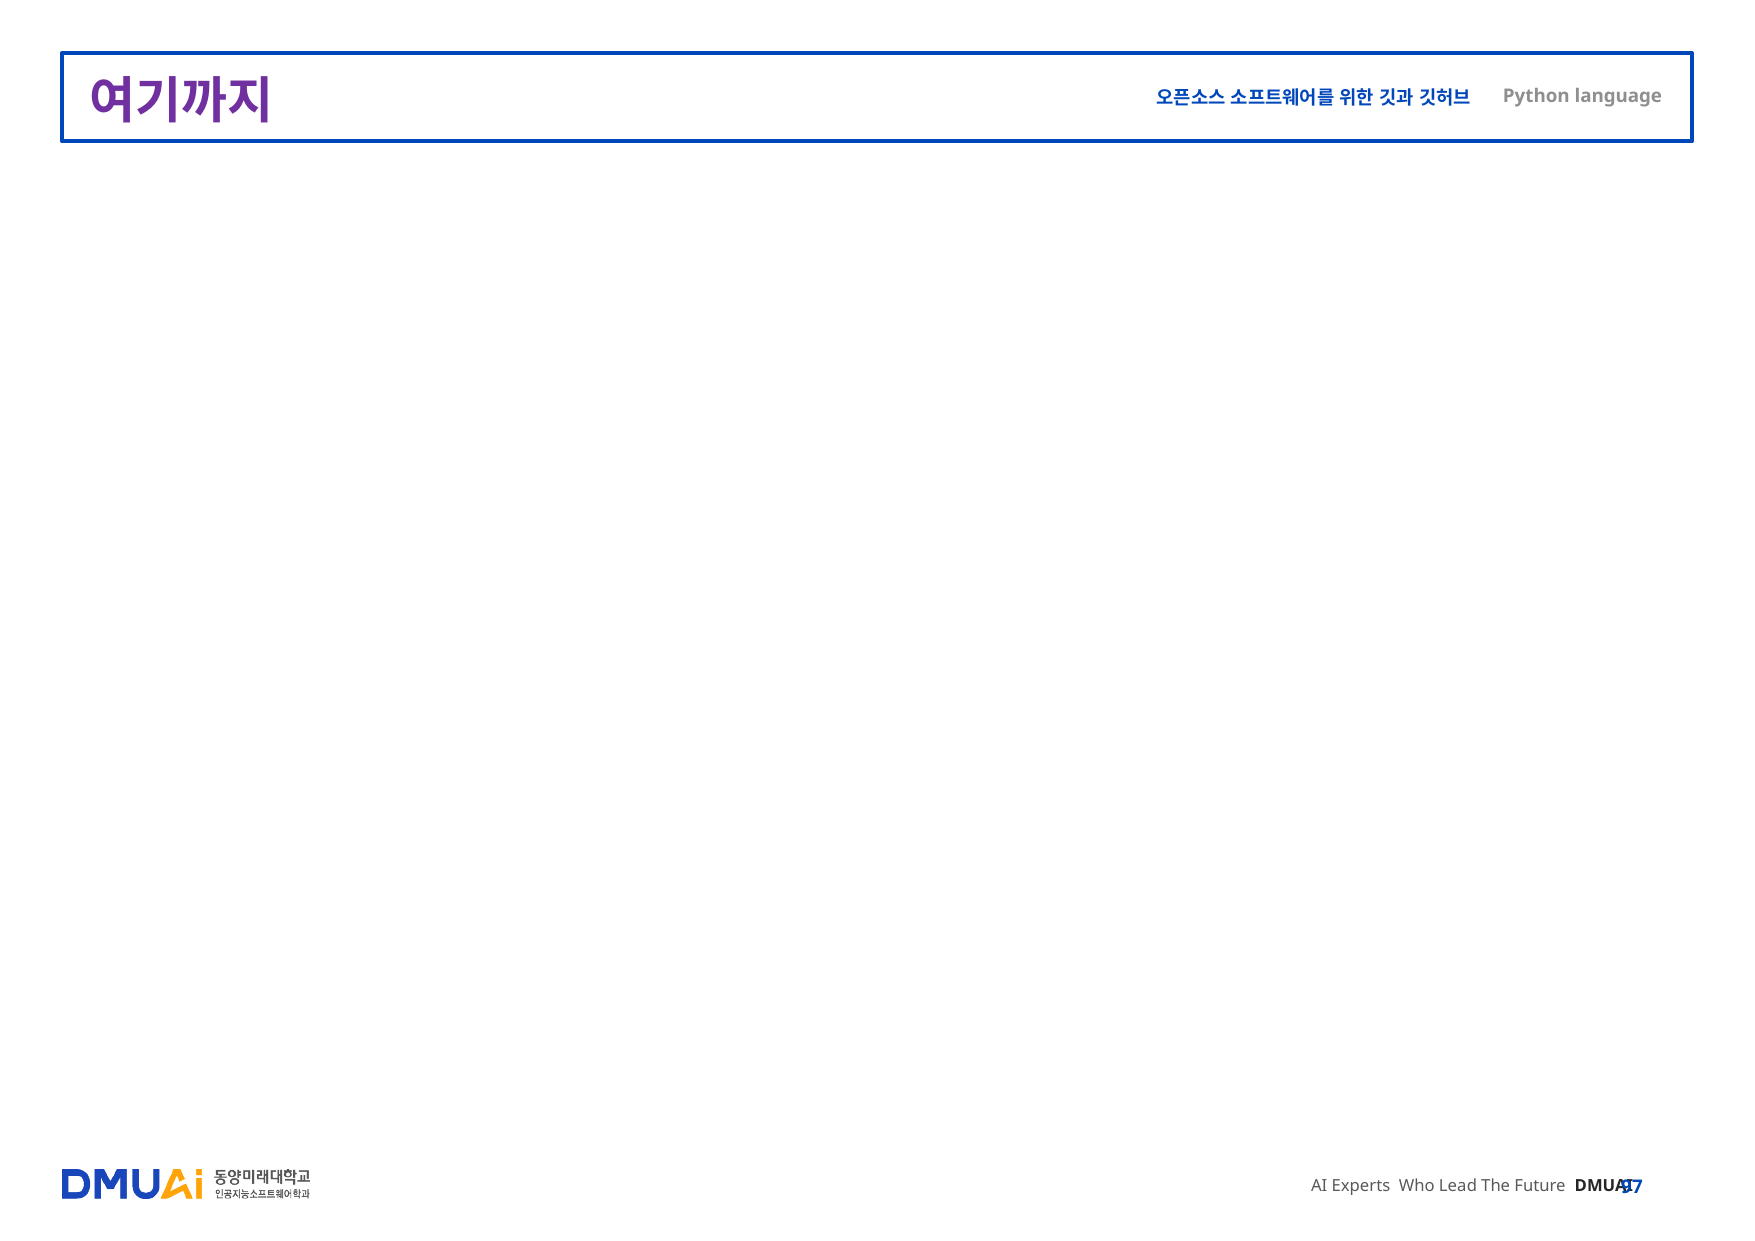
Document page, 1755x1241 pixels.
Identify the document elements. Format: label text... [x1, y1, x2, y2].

title 여기까지 [72, 69, 1055, 128]
picture [62, 1169, 310, 1199]
